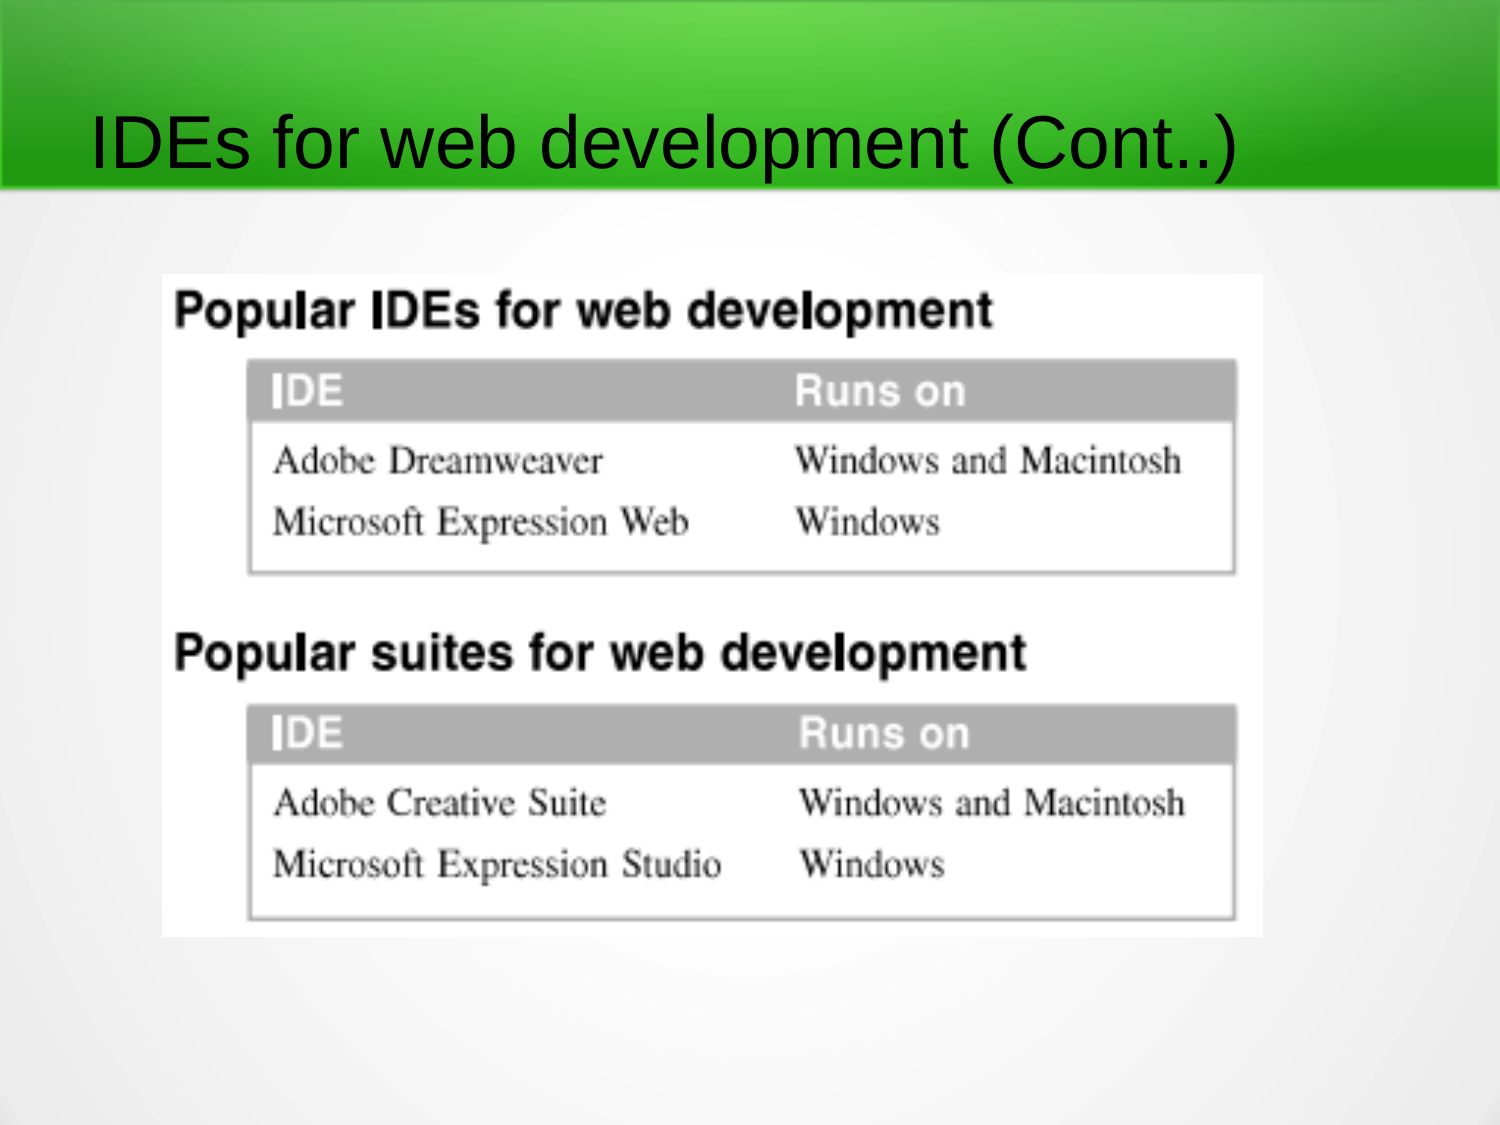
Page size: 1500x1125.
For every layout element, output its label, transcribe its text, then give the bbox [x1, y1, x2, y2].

picture [0, 0, 1500, 1125]
text_box IDEs for web development (Cont..) [74, 45, 1425, 233]
